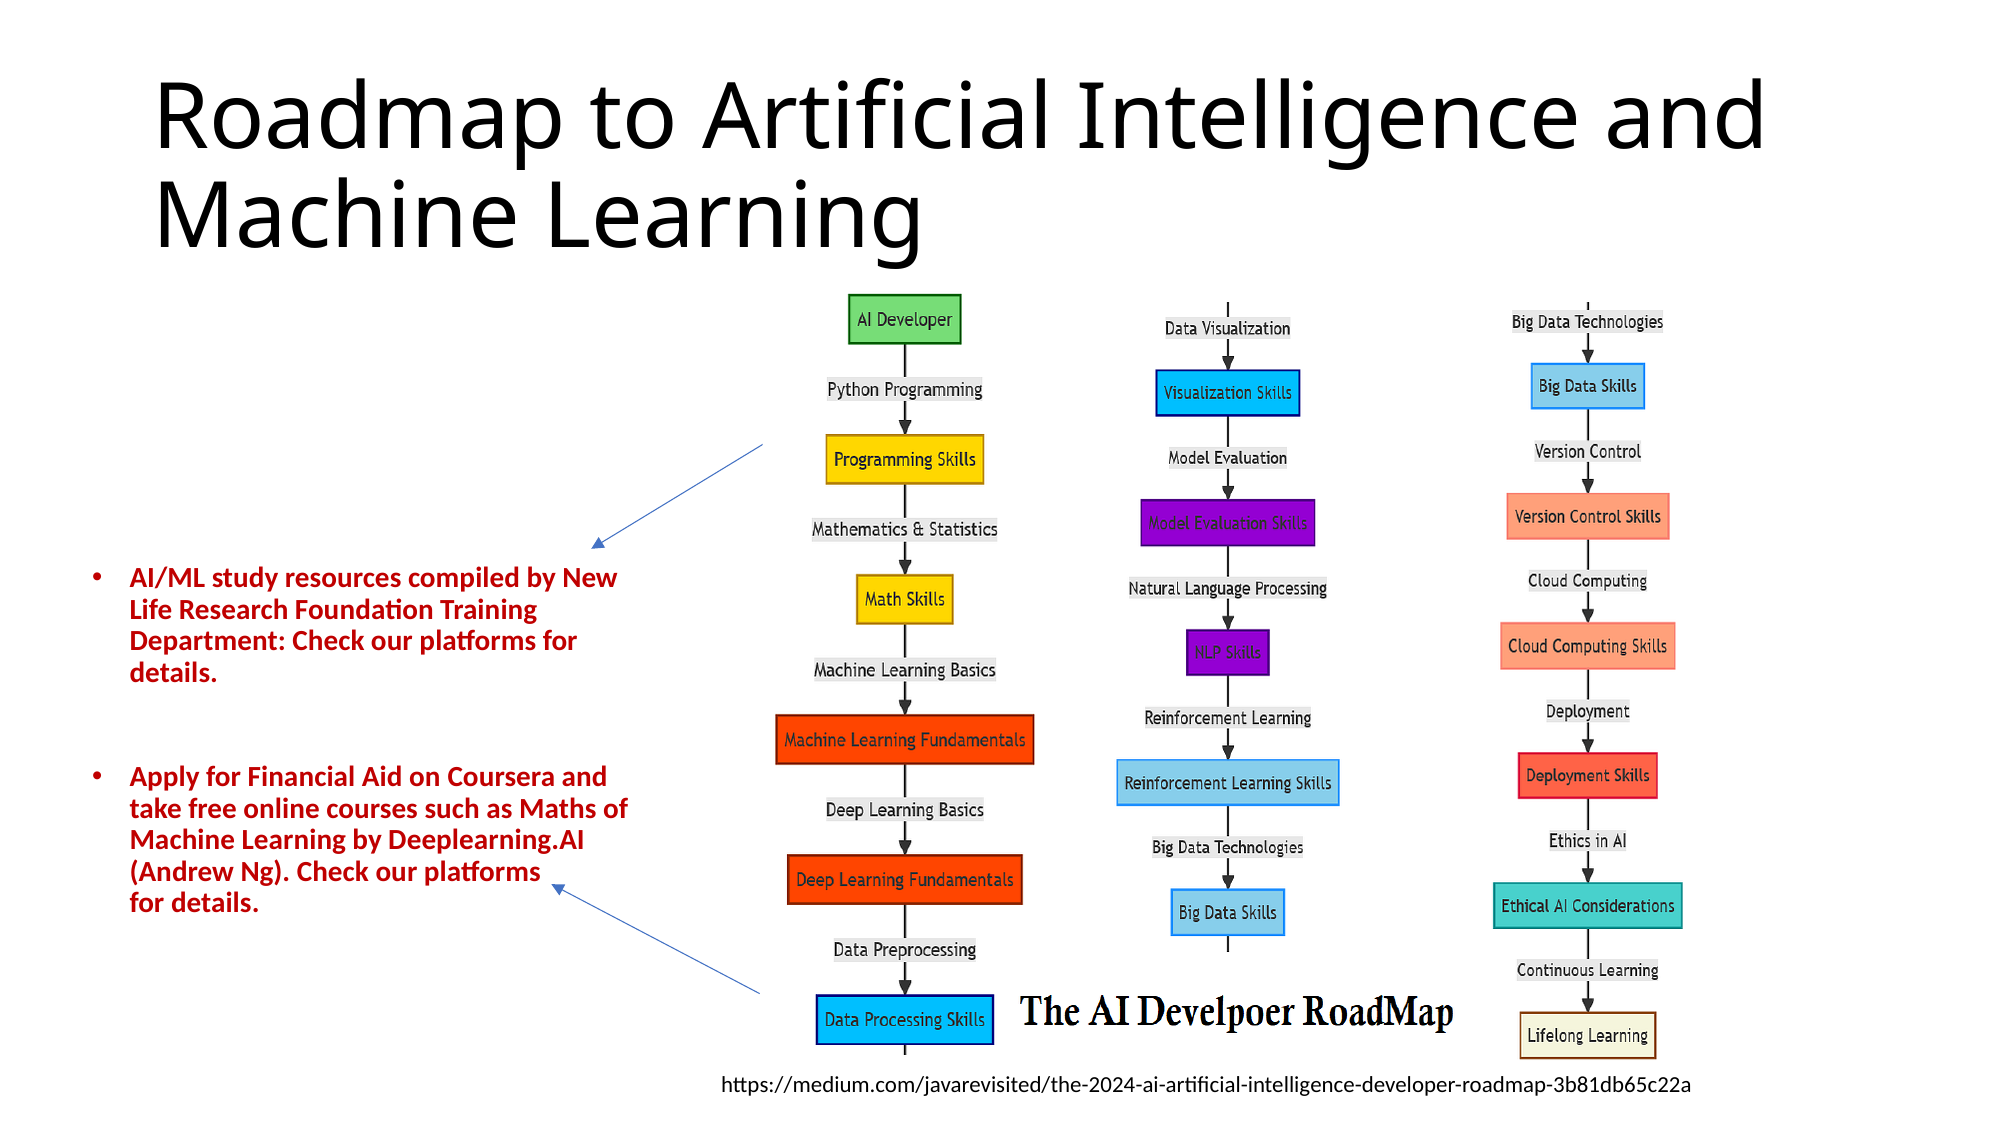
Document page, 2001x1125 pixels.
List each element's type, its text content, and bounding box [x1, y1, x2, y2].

list AI/ML study resources compiled by New Life Research Foundation Training Department: Check our platforms for details. Apply for Financial Aid on Coursera and take free online courses such as Maths of Machine Learning by Deeplearning.AI (Andrew Ng). Check our platforms for details. [77, 555, 678, 937]
text_box https://medium.com/javarevisited/the-2024-ai-artificial-intelligence-developer-roadmap-3b81db65c22a [706, 1062, 1749, 1105]
title Roadmap to Artificial Intelligence and Machine Learning [137, 59, 1863, 278]
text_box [591, 386, 762, 549]
picture [762, 278, 1693, 1063]
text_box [551, 884, 760, 994]
